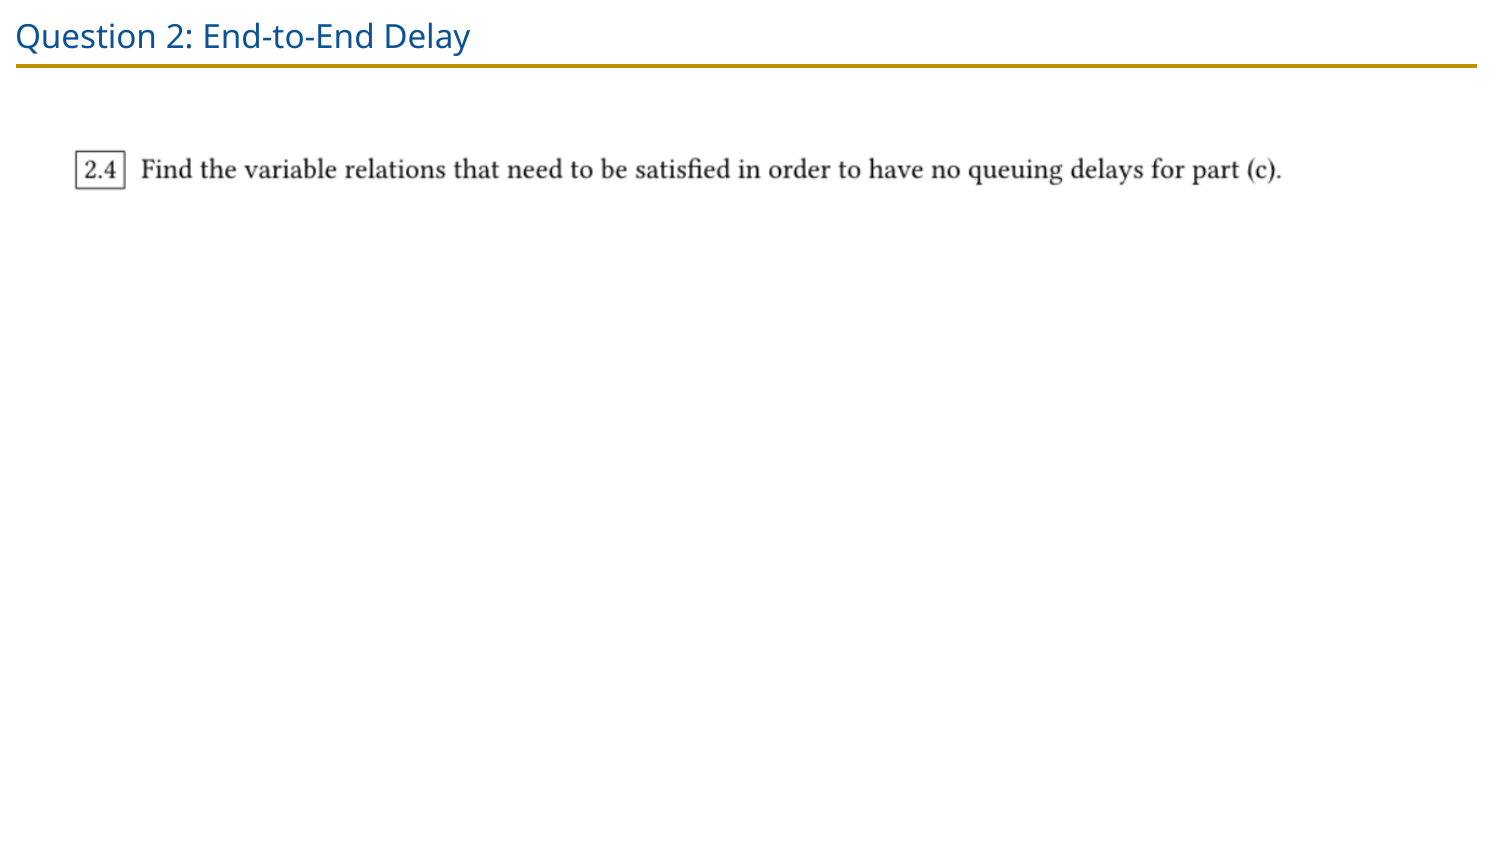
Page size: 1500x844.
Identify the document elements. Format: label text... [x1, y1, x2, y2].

picture [47, 135, 1417, 801]
title Question 2: End-to-End Delay [0, 0, 1500, 49]
